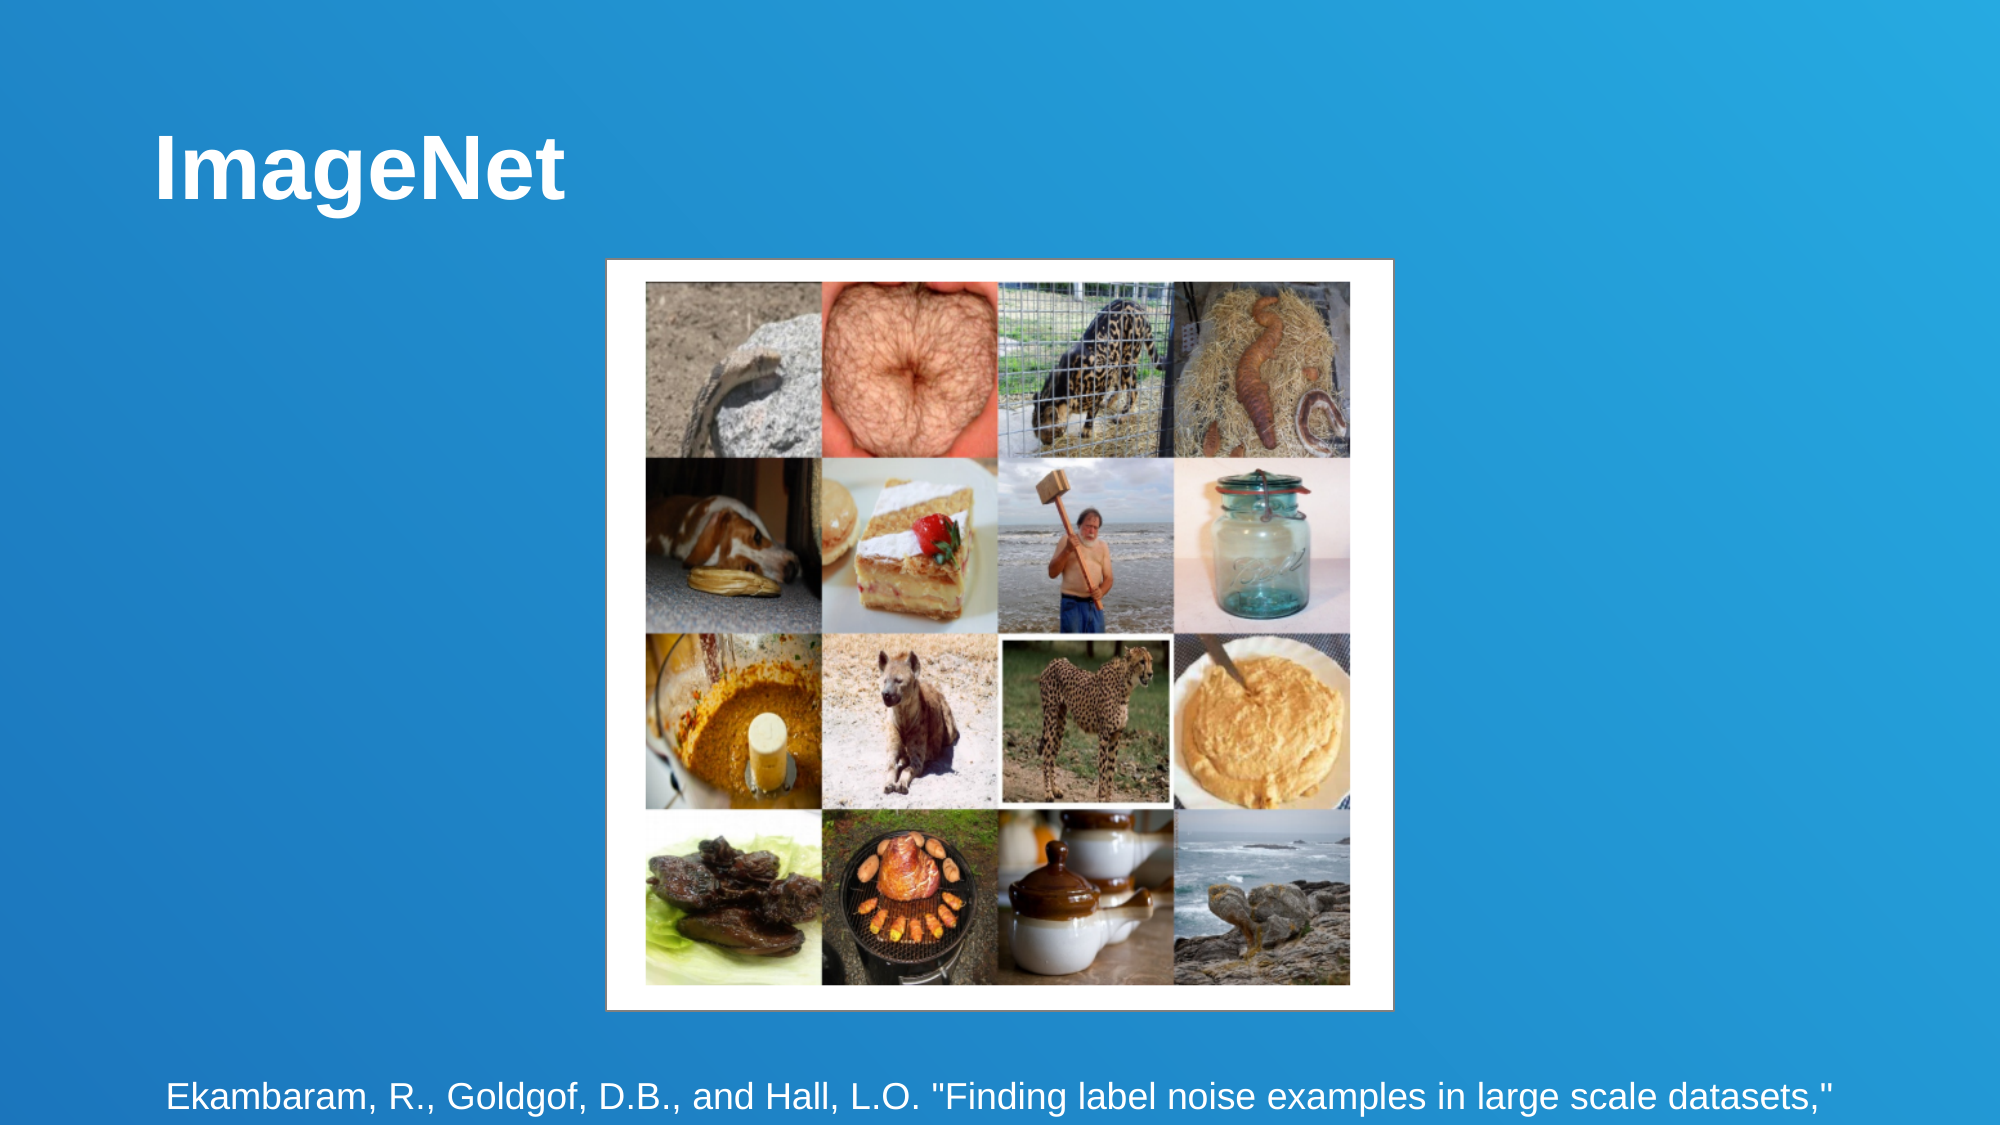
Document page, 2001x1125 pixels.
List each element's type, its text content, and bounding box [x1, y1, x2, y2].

picture [606, 260, 1394, 1011]
title ImageNet [138, 62, 1863, 278]
text_box Ekambaram, R., Goldgof, D.B., and Hall, L.O. "Finding label noise examples in large scale datasets," [150, 1064, 1850, 1125]
